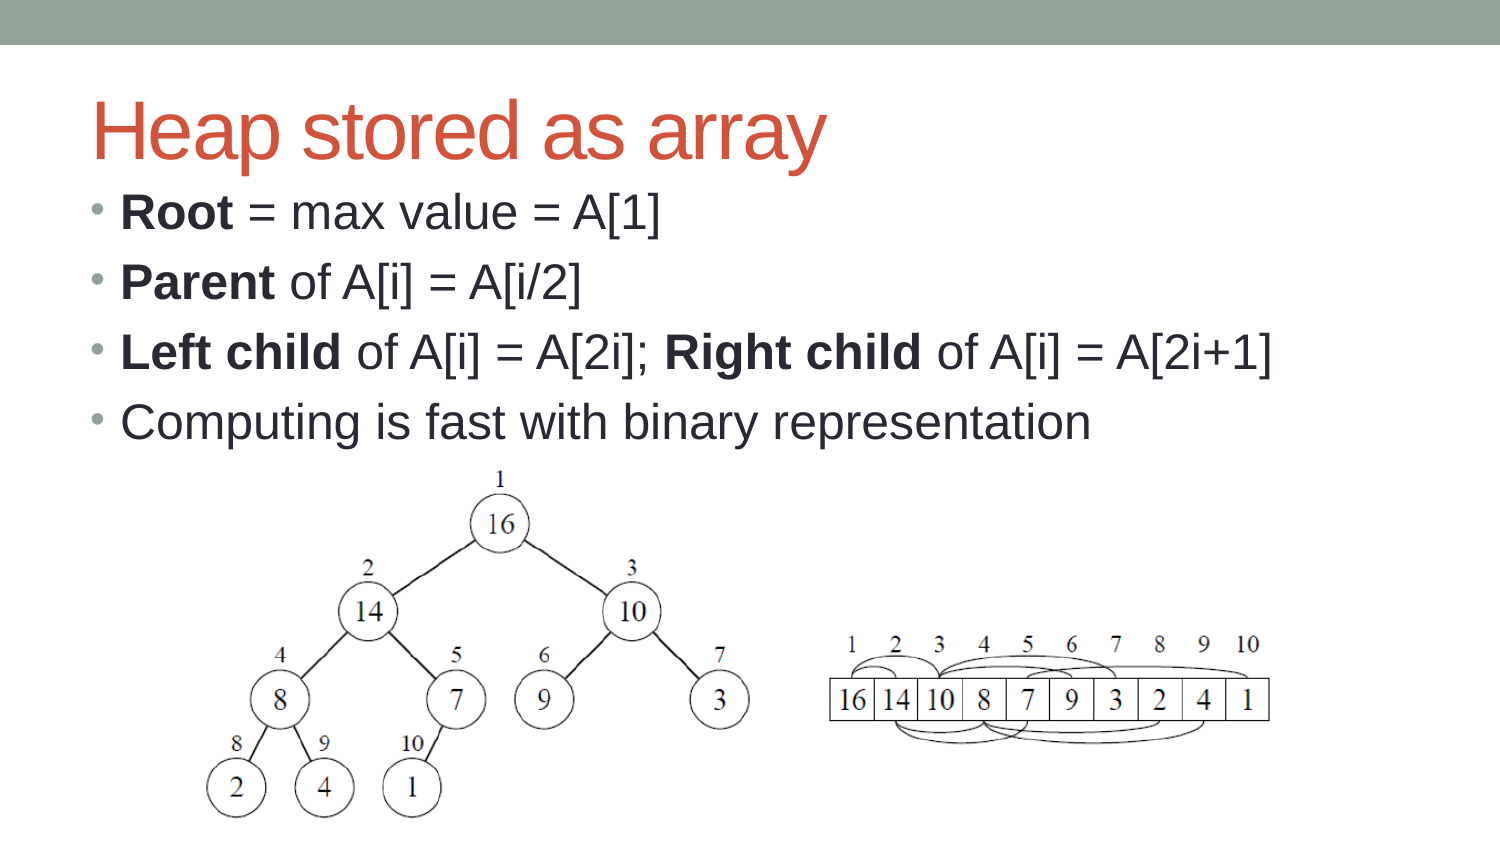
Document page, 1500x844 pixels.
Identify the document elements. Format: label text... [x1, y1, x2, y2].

title Heap stored as array [75, 65, 1425, 171]
list Root = max value = A[1] Parent of A[i] = A[i/2] Left child of A[i] = A[2i]; Right child of A[i] = A[2i+1] Computing is fast with binary representation [75, 171, 1425, 772]
picture [187, 455, 1288, 844]
